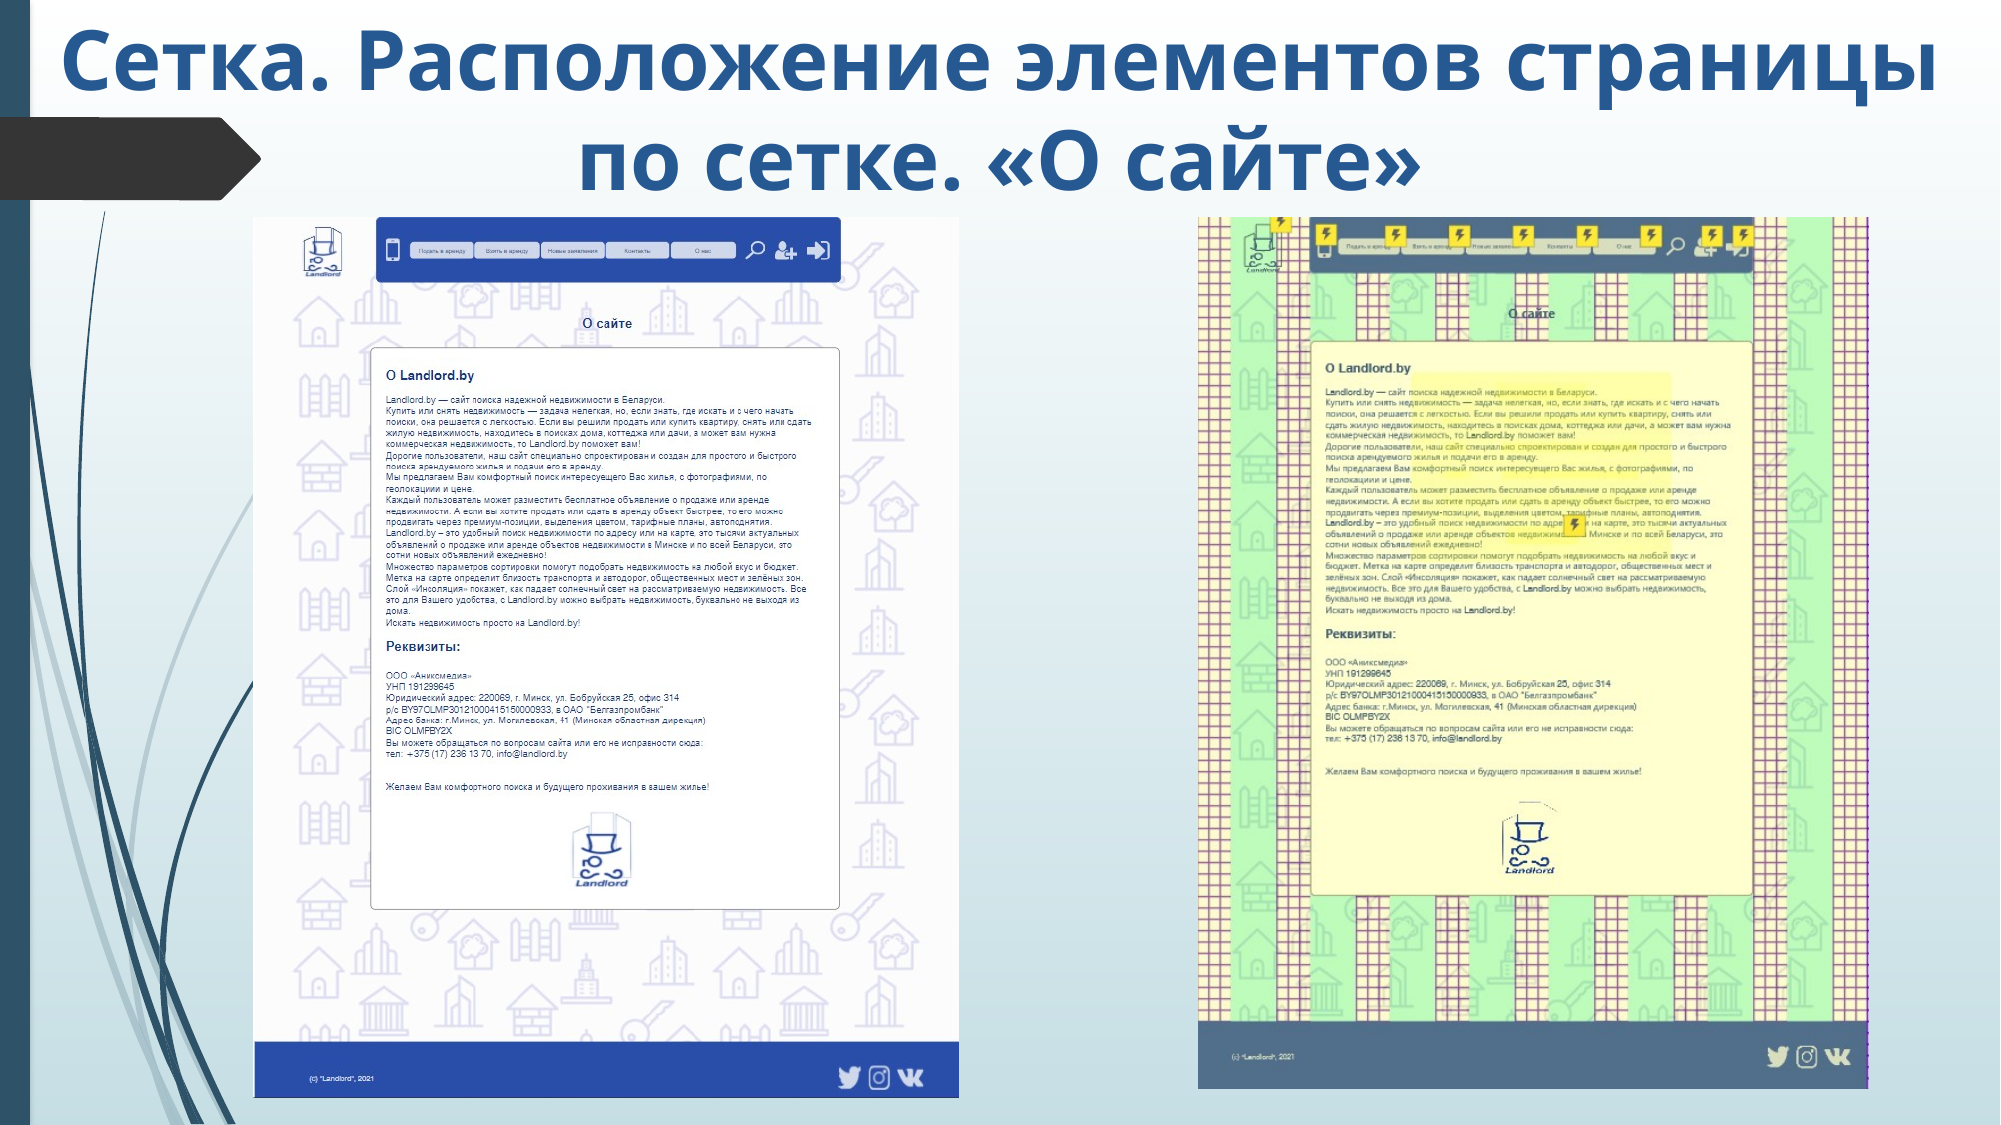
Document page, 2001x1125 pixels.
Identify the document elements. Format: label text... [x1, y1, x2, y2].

picture [1197, 216, 1870, 1089]
picture [253, 216, 959, 1098]
text_box Сетка. Расположение элементов страницы по сетке. «О сайте» [0, 0, 2000, 215]
